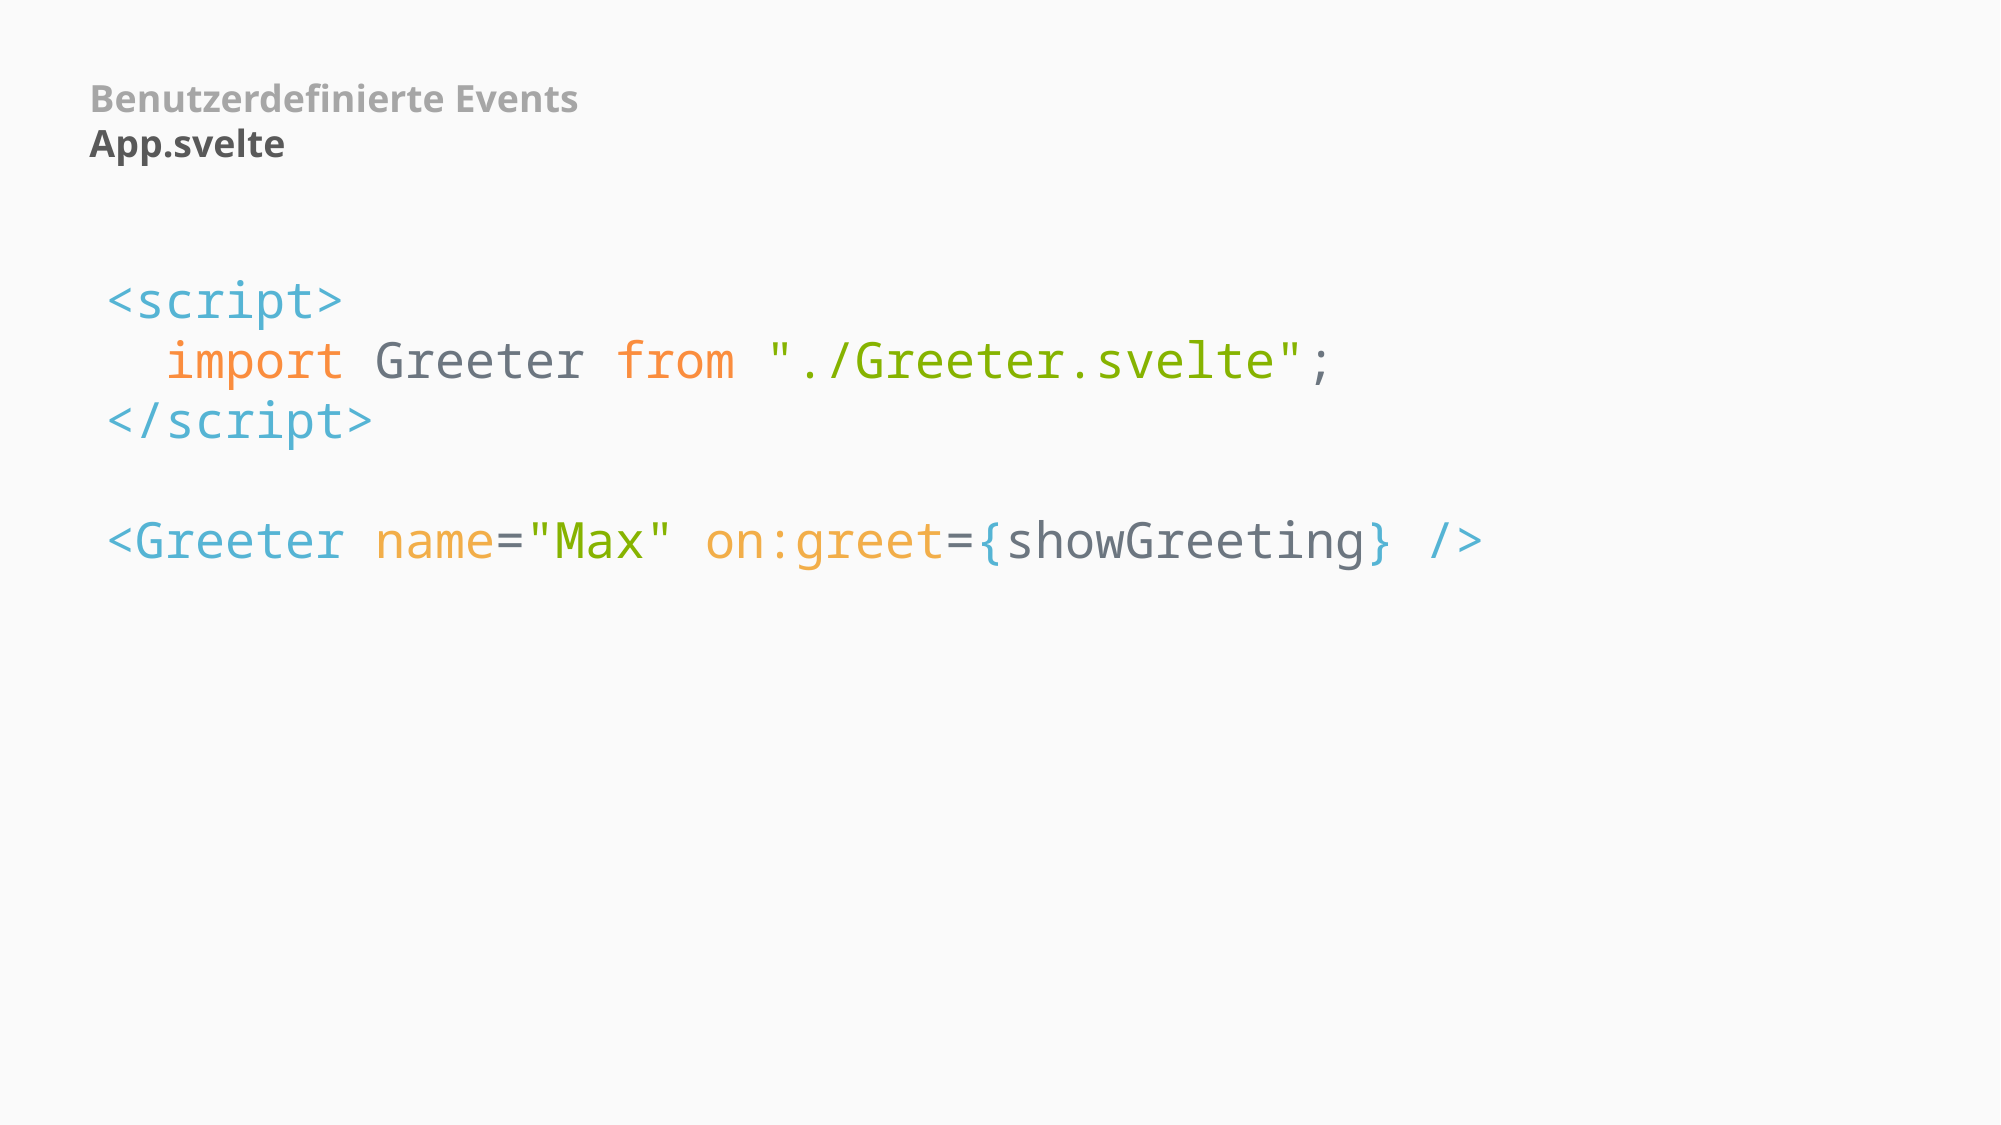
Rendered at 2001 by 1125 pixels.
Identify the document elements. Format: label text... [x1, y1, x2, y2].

text_box <script> import Greeter from "./Greeter.svelte"; </script> <Greeter name="Max" on:greet={showGreeting} /> [90, 261, 1655, 576]
text_box Benutzerdefinierte Events App.svelte [74, 67, 736, 173]
